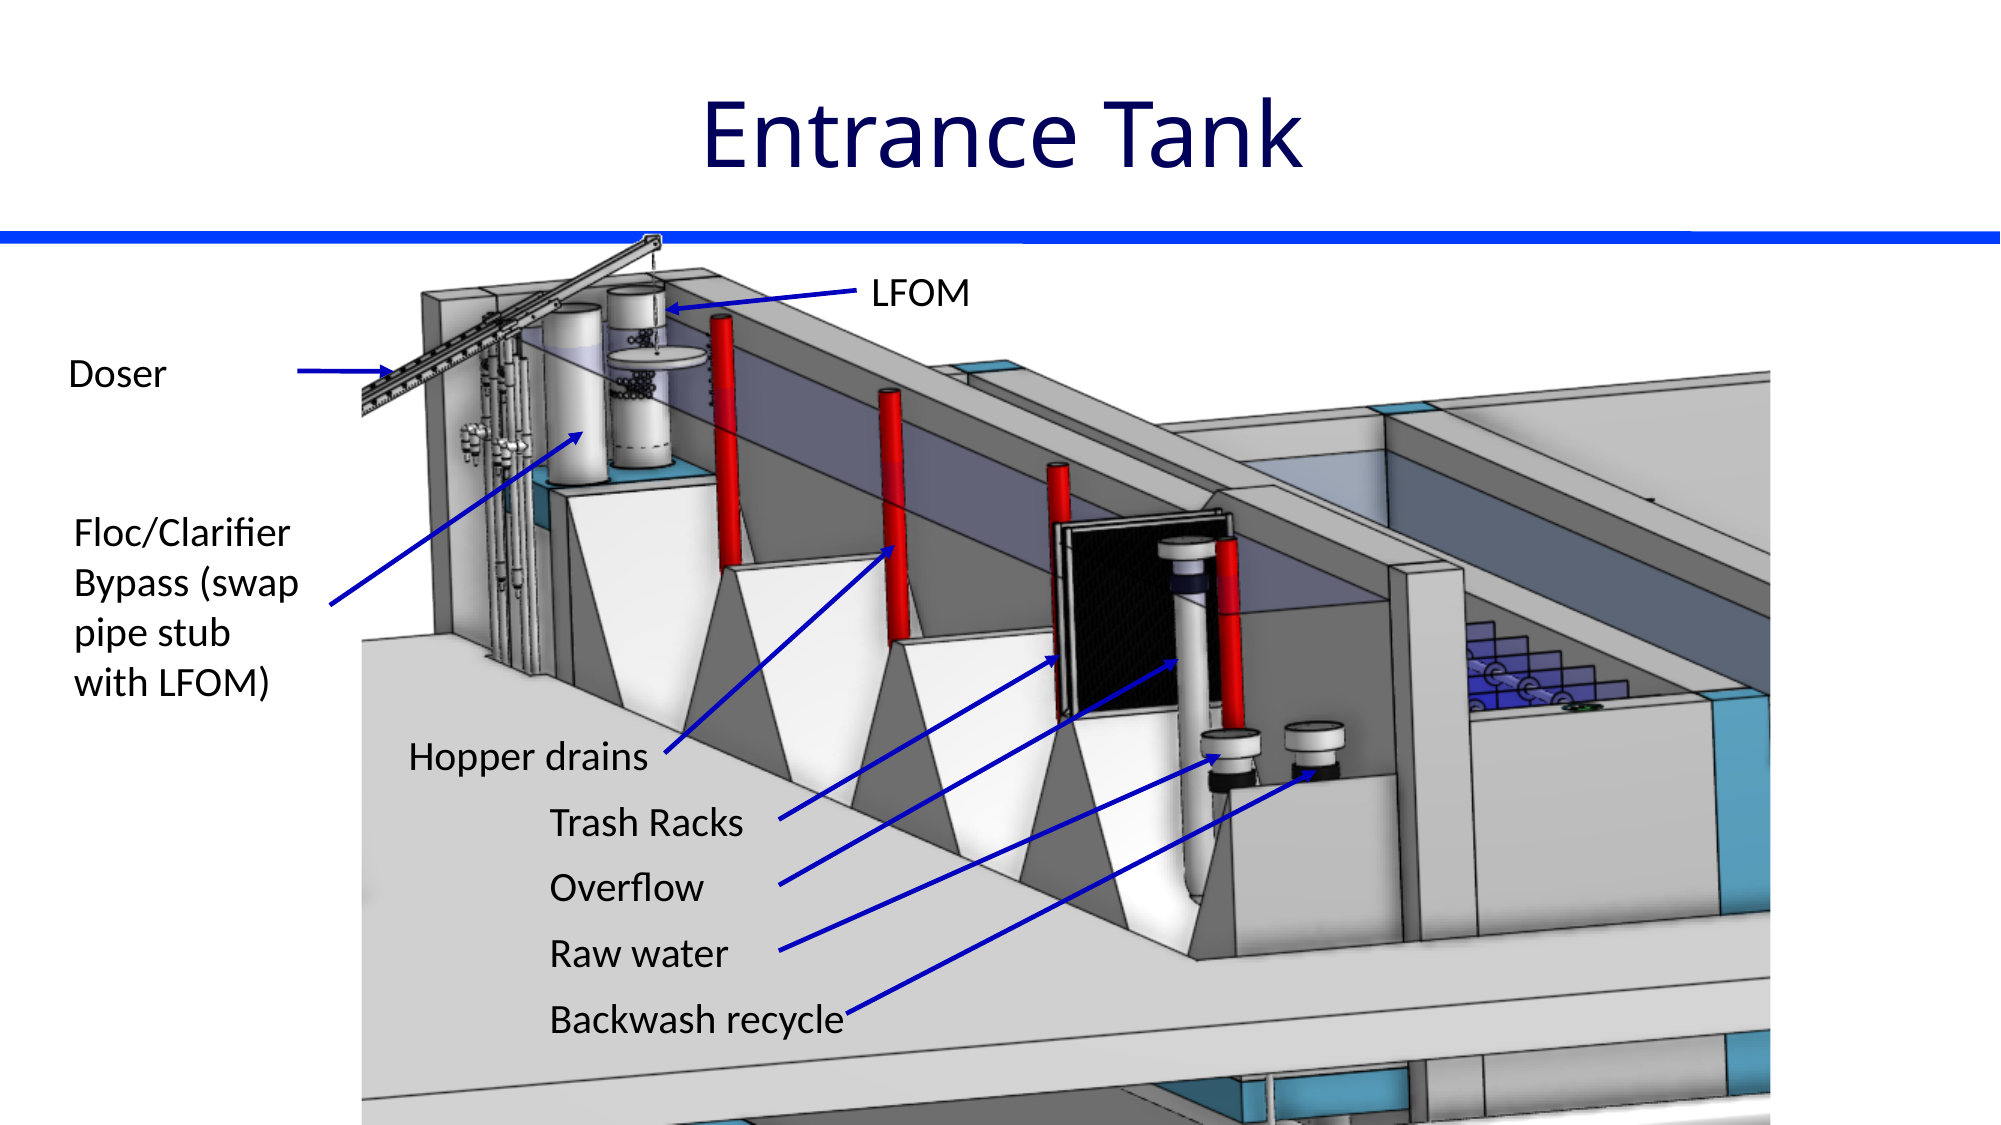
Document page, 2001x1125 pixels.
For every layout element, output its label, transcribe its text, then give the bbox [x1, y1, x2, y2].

title Entrance Tank [75, 37, 1930, 225]
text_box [778, 754, 1222, 952]
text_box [664, 290, 857, 311]
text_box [845, 770, 1317, 1014]
text_box Doser [53, 338, 298, 404]
picture [361, 219, 1771, 1125]
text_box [664, 544, 896, 754]
text_box Floc/Clarifier Bypass (swap pipe stub with LFOM) [58, 497, 330, 713]
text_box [901, 658, 1179, 752]
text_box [329, 431, 584, 607]
